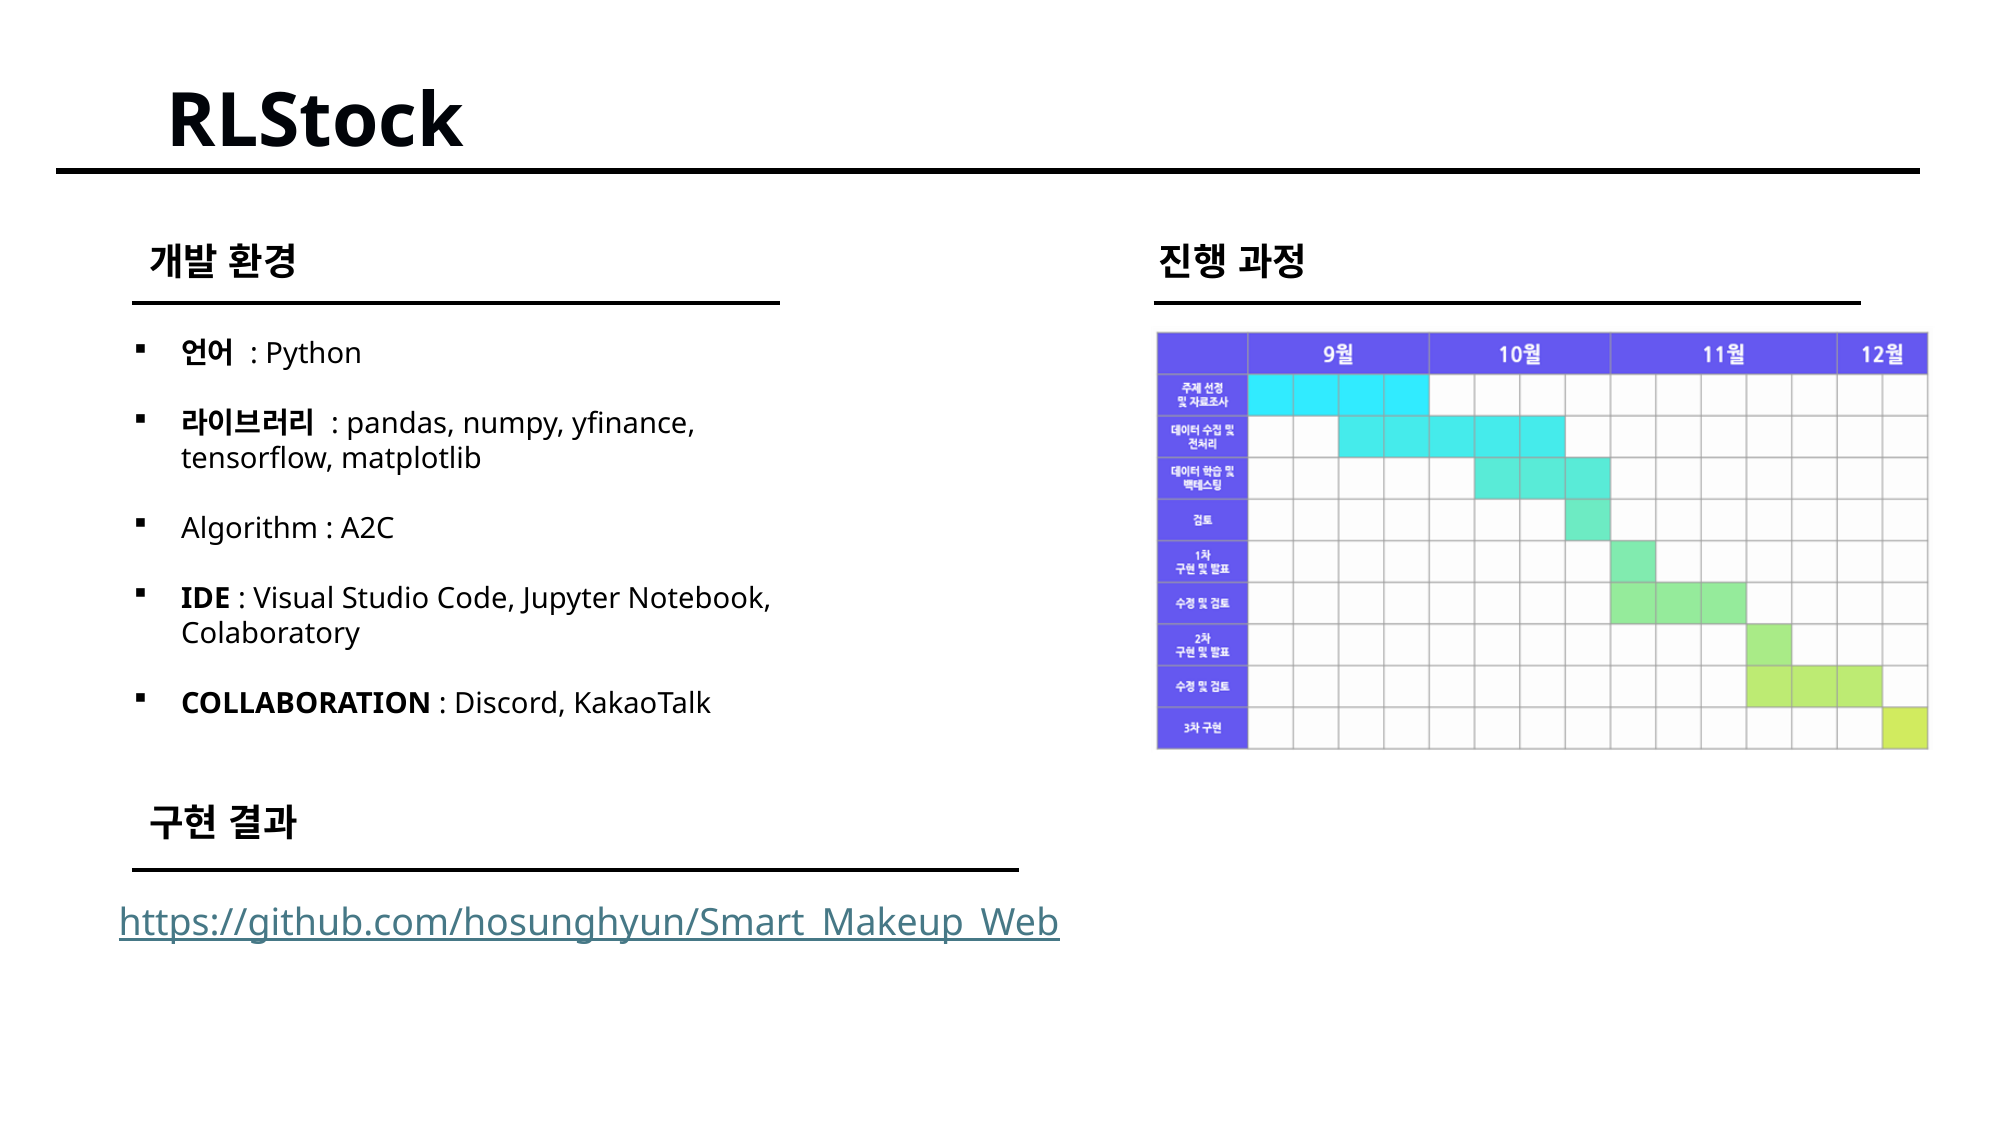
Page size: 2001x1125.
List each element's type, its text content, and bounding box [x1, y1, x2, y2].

text_box 개발 환경 [134, 230, 313, 291]
picture [1147, 324, 1950, 763]
text_box 구현 결과 [134, 791, 313, 852]
text_box 진행 과정 [1144, 230, 1323, 291]
text_box RLStock [151, 63, 479, 169]
text_box https://github.com/hosunghyun/Smart_Makeup_Web [103, 890, 1075, 957]
text_box 언어 : Python 라이브러리 : pandas, numpy, yfinance, tensorflow, matplotlib Algorithm : A2C IDE : Visual Studio Code, Jupyter Notebook, Colaboratory COLLABORATION : Discord, KakaoTalk [119, 327, 800, 727]
